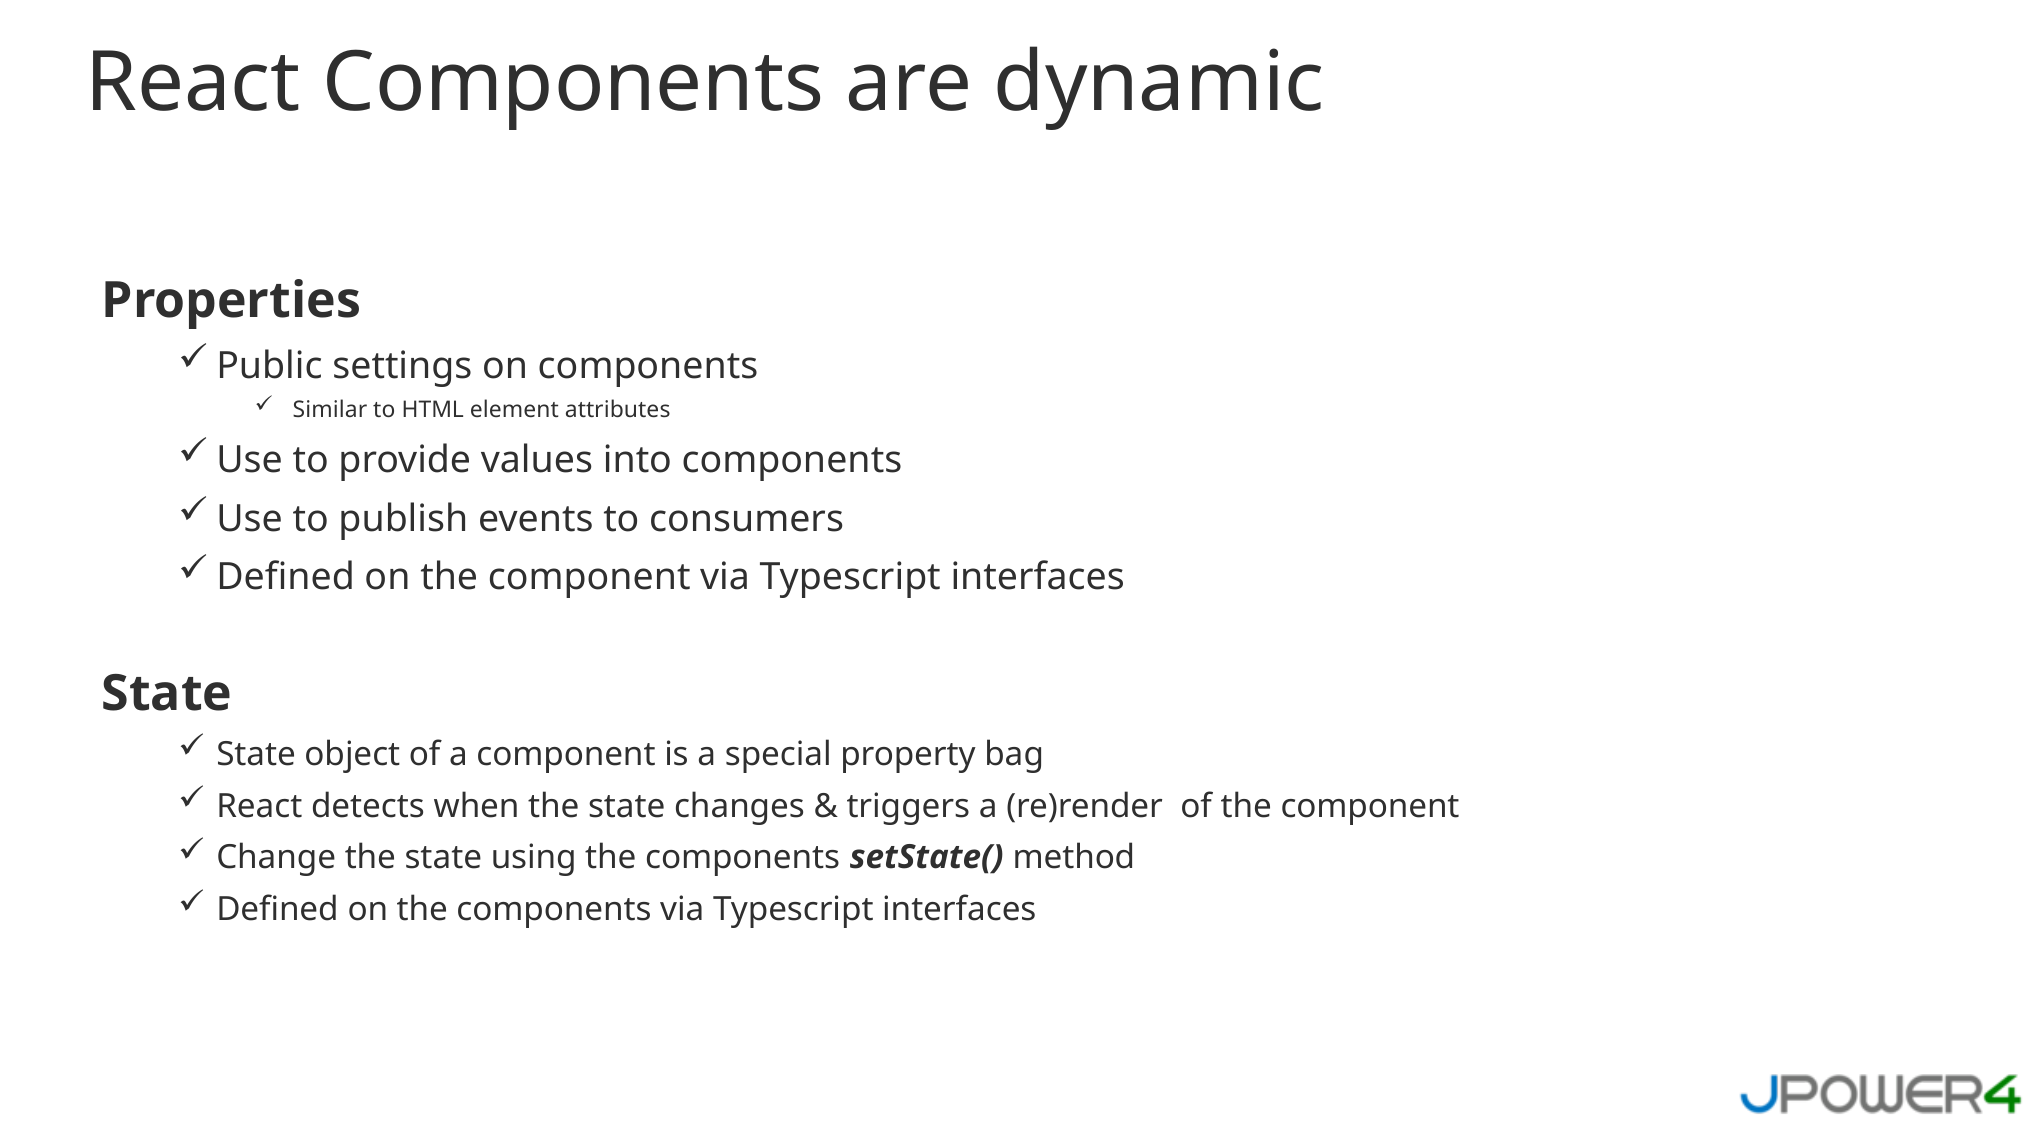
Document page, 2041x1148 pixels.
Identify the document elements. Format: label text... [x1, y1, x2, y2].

text_box Properties Public settings on components Similar to HTML element attributes Use to provide values into components Use to publish events to consumers Defined on the component via Typescript interfaces State State object of a component is a special property bag React detects when the state changes & triggers a (re)render of the component Change the state using the components setState() method Defined on the components via Typescript interfaces [86, 242, 1645, 1019]
picture [1735, 1073, 2026, 1119]
text_box React Components are dynamic [70, 30, 1970, 122]
